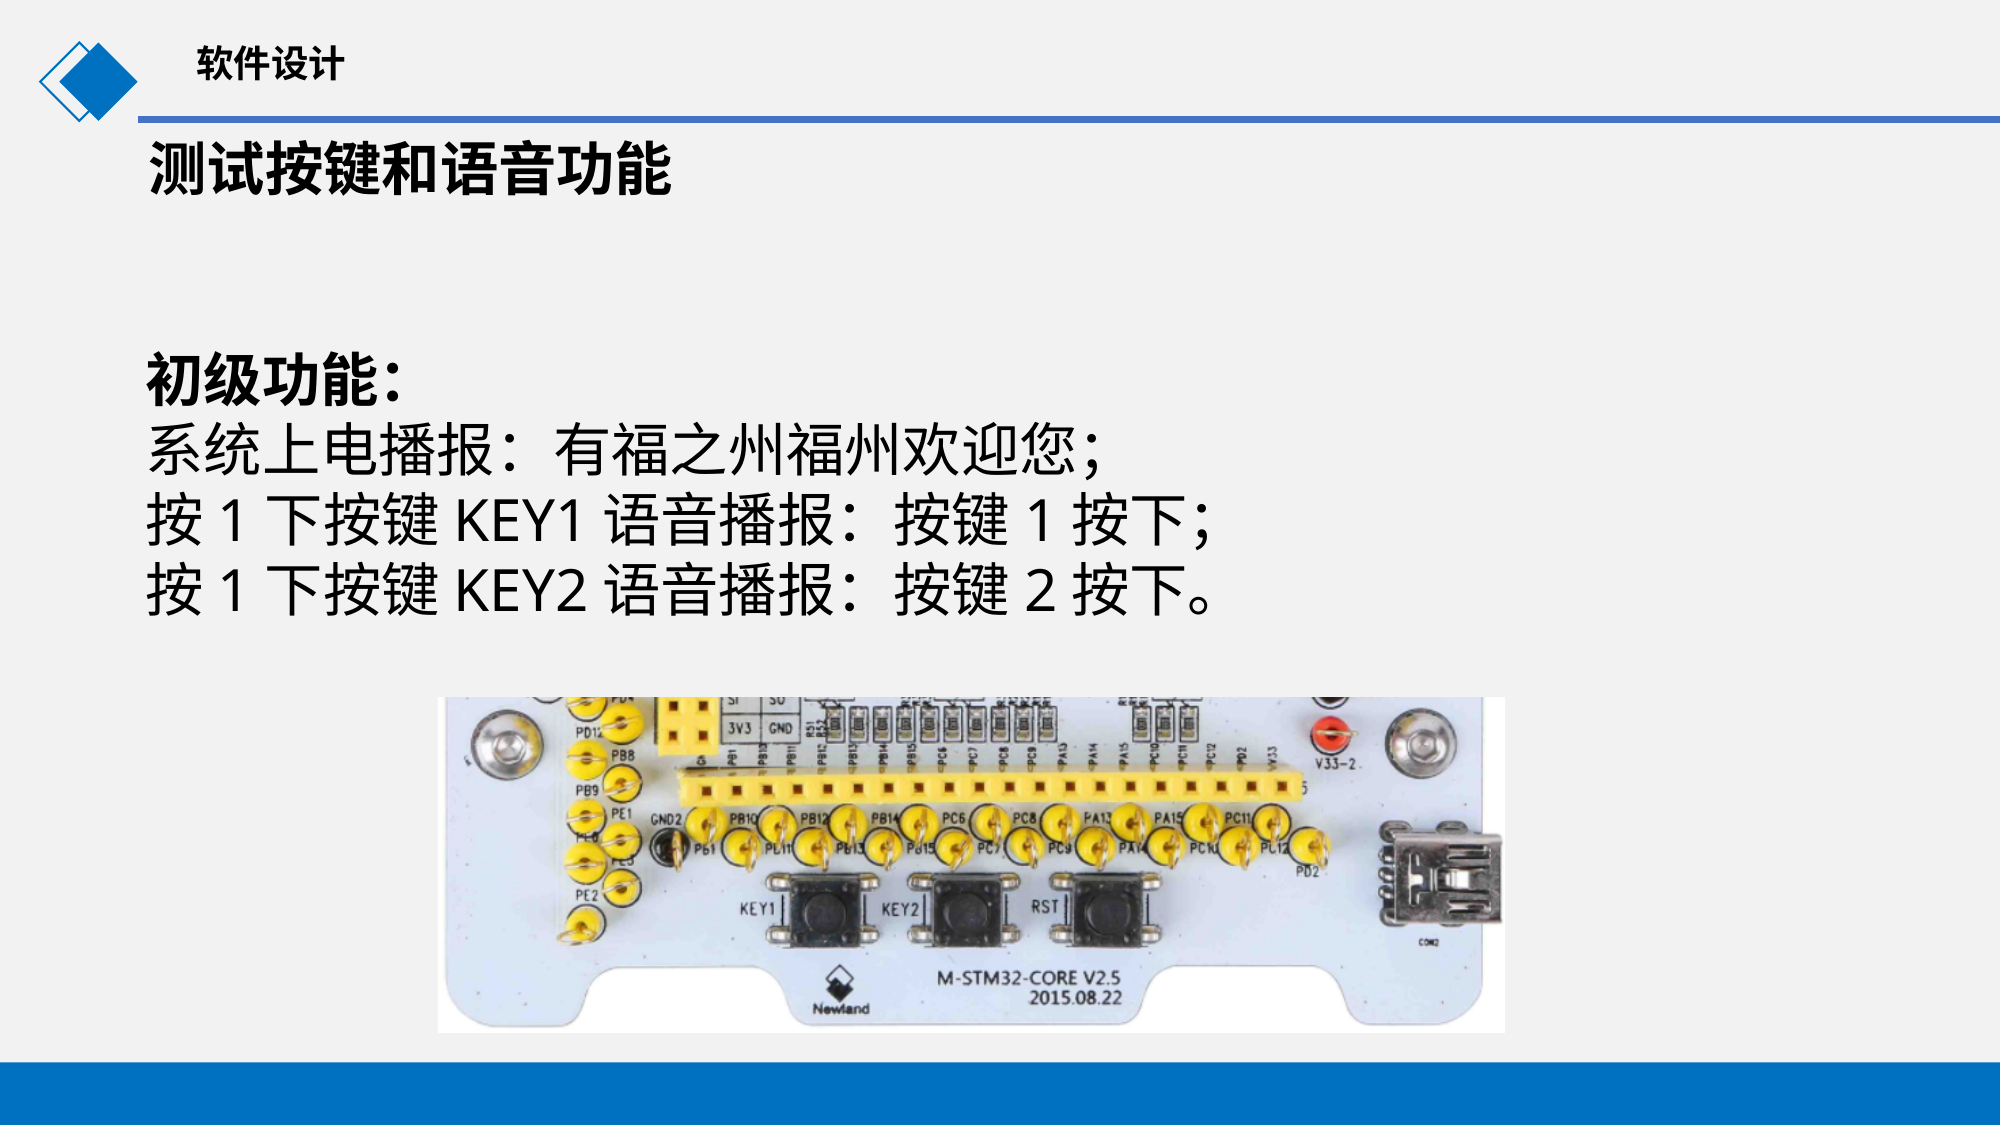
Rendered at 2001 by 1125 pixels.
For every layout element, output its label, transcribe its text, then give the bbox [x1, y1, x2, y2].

text_box 软件设计 [181, 32, 361, 125]
picture [437, 697, 1506, 1033]
text_box 测试按键和语音功能 [133, 125, 688, 210]
text_box 初级功能： 系统上电播报：有福之州福州欢迎您； 按1下按键KEY1语音播报：按键1按下； 按1下按键KEY2语音播报：按键2按下。 [130, 335, 1999, 721]
